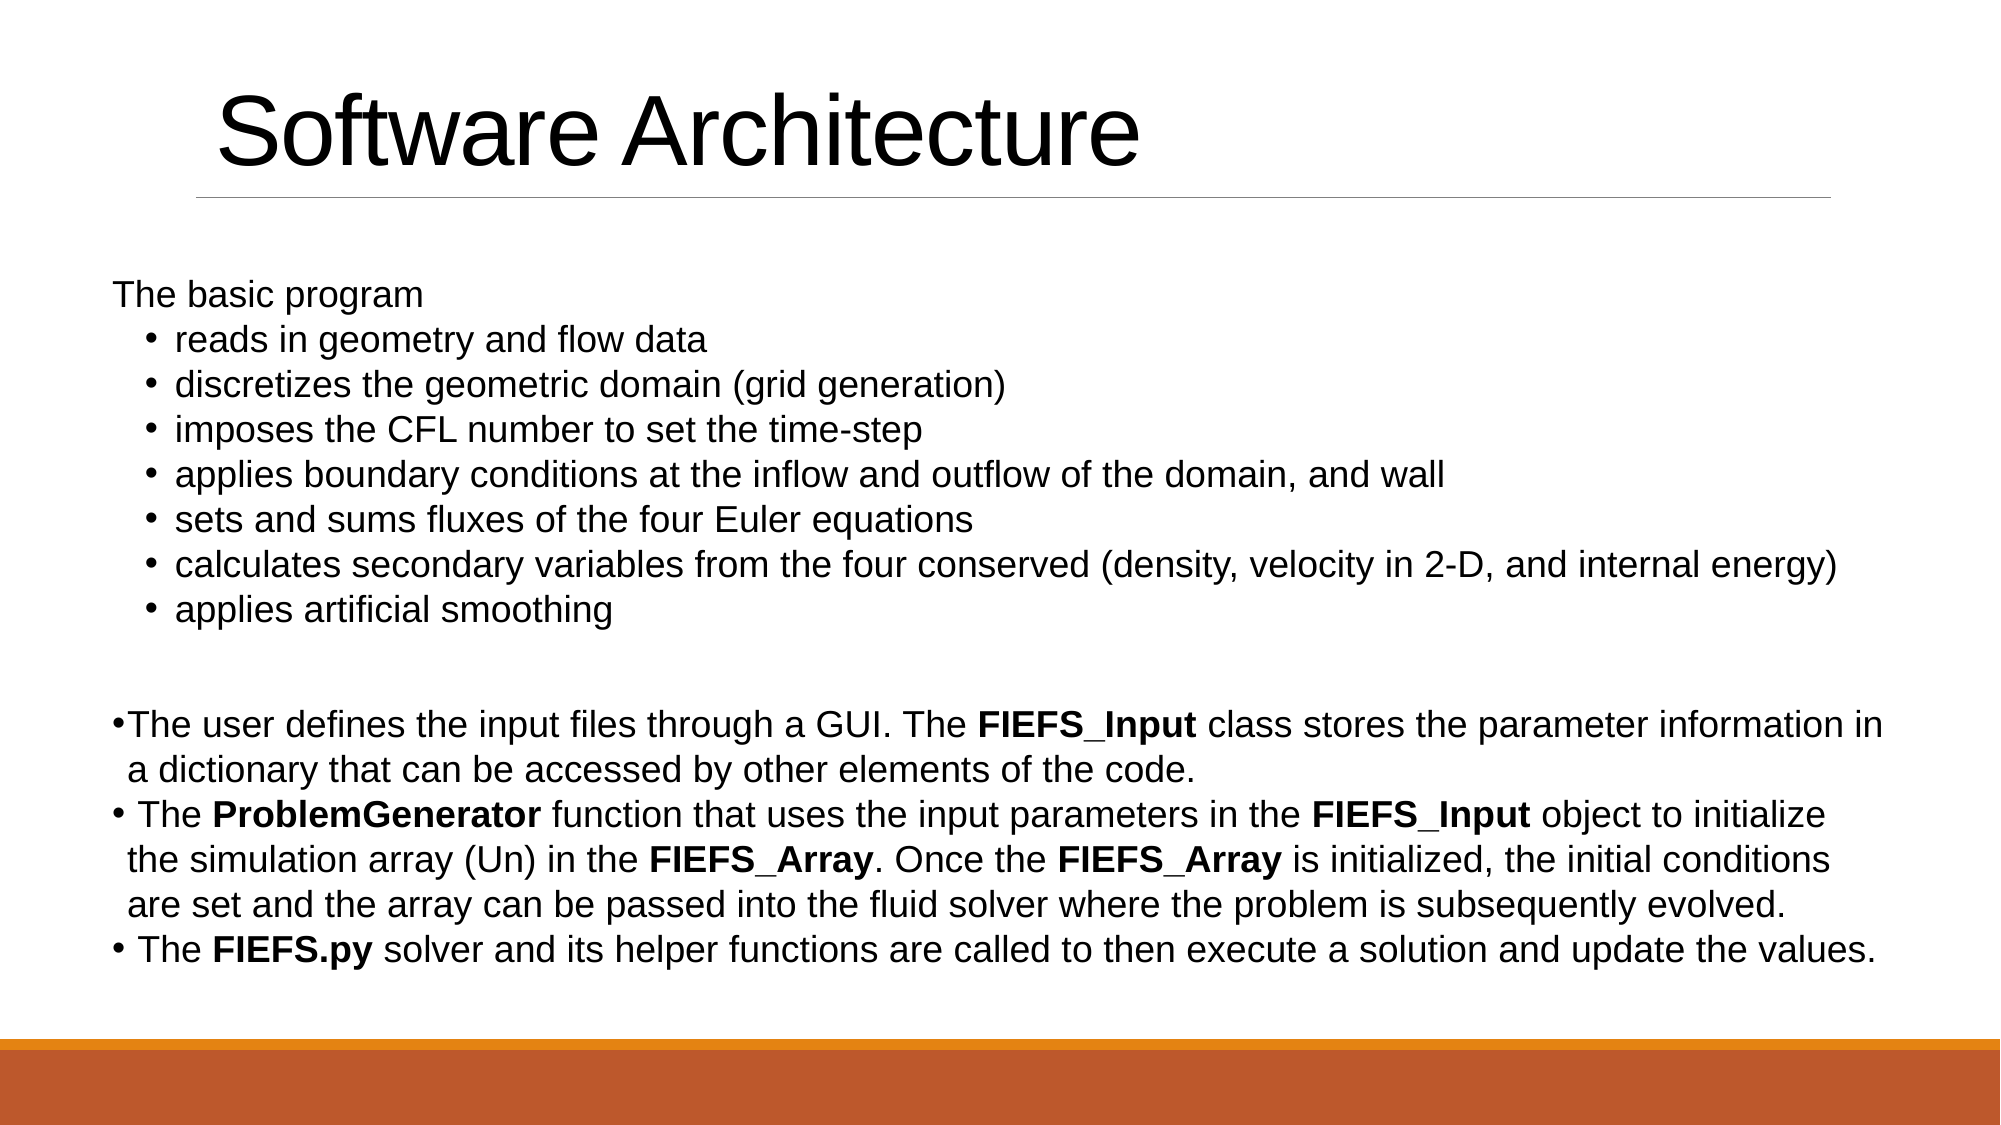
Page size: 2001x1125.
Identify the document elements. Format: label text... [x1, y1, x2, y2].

text_box Software Architecture [199, 0, 1850, 194]
list The basic program reads in geometry and flow data discretizes the geometric domain (grid generation) imposes the CFL number to set the time-step applies boundary conditions at the inflow and outflow of the domain, and wall sets and sums fluxes of the four Euler equations calculates secondary variables from the four conserved (density, velocity in 2-D, and internal energy) applies artificial smoothing The user defines the input files through a GUI. The FIEFS_Input class stores the parameter information in a dictionary that can be accessed by other elements of the code. The ProblemGenerator function that uses the input parameters in the FIEFS_Input object to initialize the simulation array (Un) in the FIEFS_Array. Once the FIEFS_Array is initialized, the initial conditions are set and the array can be passed into the fluid solver where the problem is subsequently evolved. The FIEFS.py solver and its helper functions are called to then execute a solution and update the values. [112, 262, 1888, 1048]
